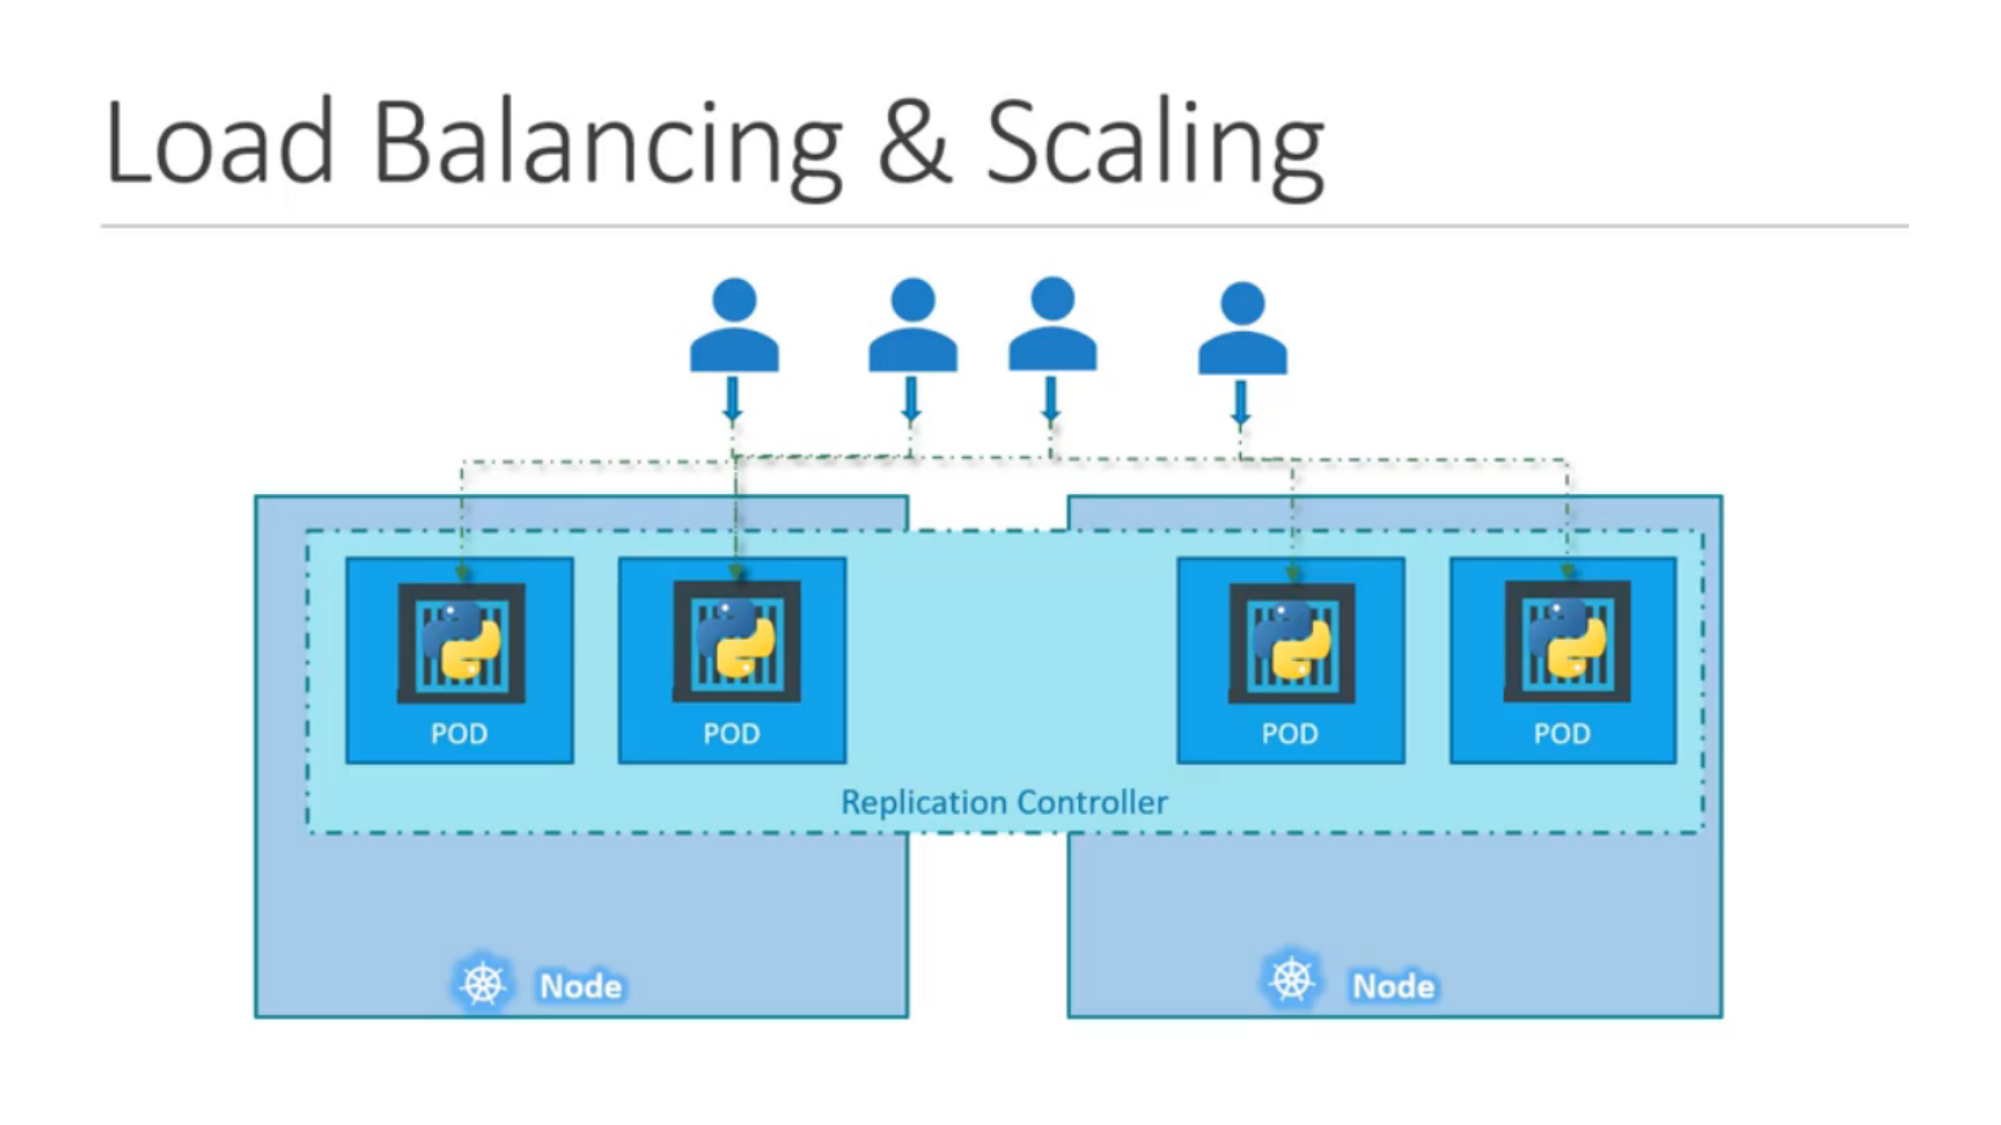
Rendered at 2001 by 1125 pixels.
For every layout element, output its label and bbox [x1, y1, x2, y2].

picture [91, 69, 1909, 1059]
